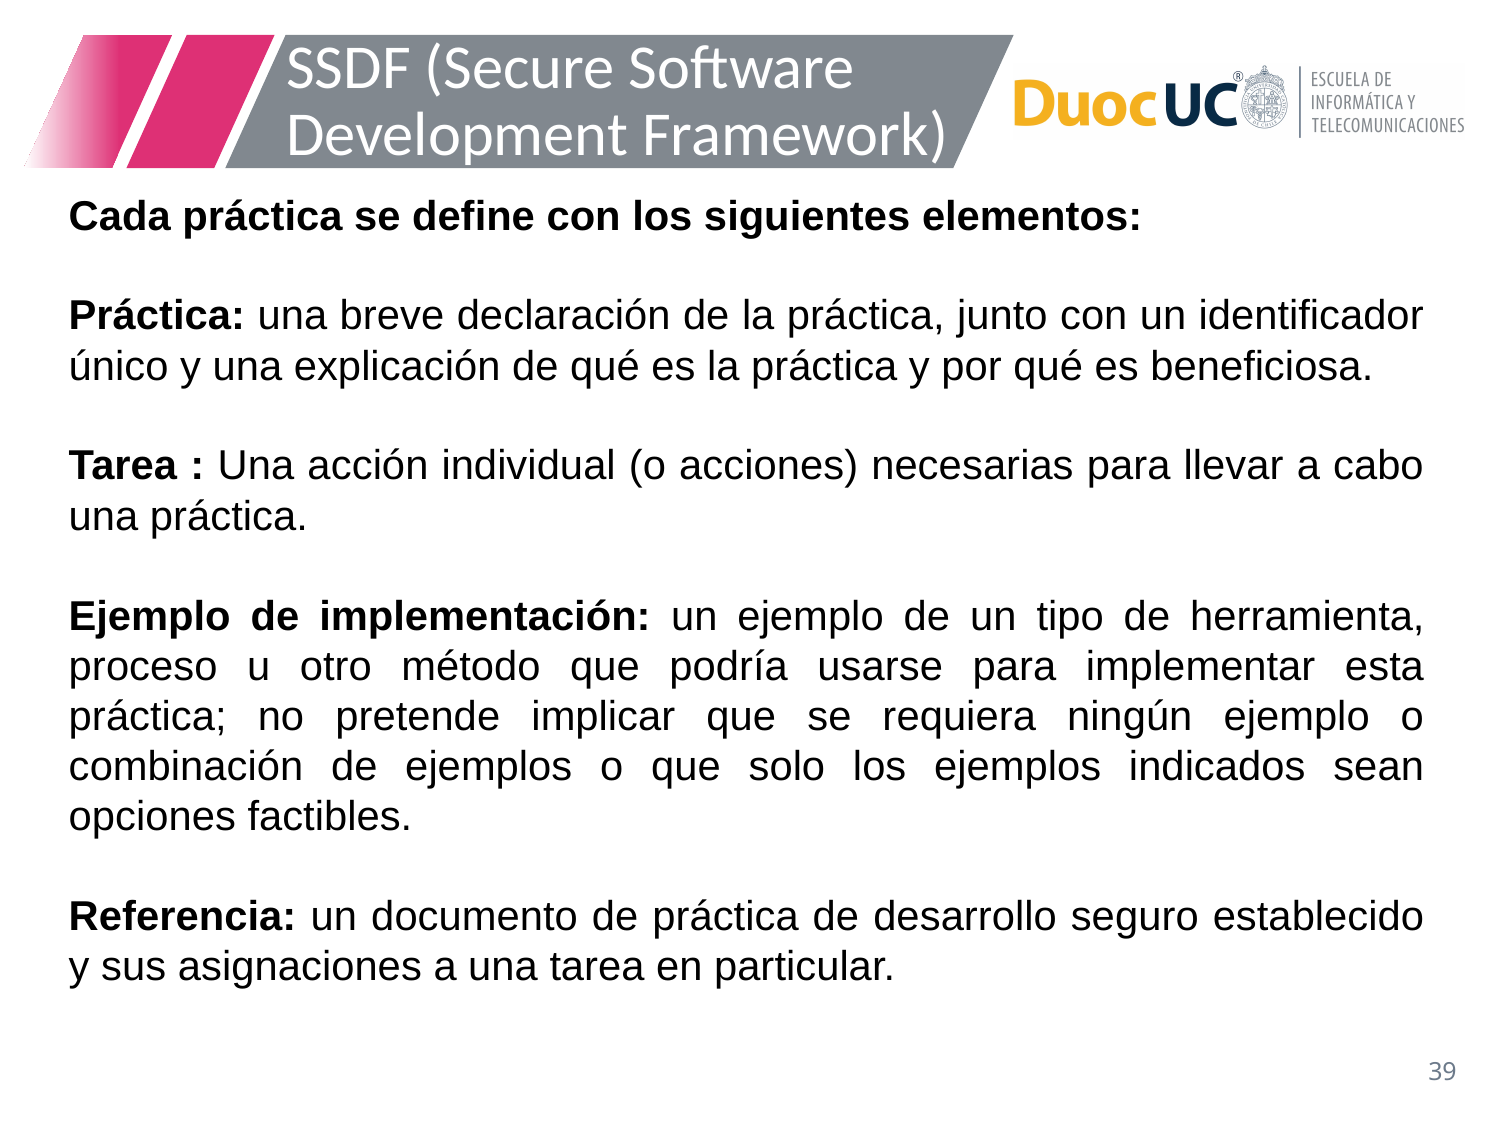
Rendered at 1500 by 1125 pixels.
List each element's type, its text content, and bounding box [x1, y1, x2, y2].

text_box Cada práctica se define con los siguientes elementos: Práctica: una breve declaración de la práctica, junto con un identificador único y una explicación de qué es la práctica y por qué es beneficiosa. Tarea : Una acción individual (o acciones) necesarias para llevar a cabo una práctica. Ejemplo de implementación: un ejemplo de un tipo de herramienta, proceso u otro método que podría usarse para implementar esta práctica; no pretende implicar que se requiera ningún ejemplo o combinación de ejemplos o que solo los ejemplos indicados sean opciones factibles. Referencia: un documento de práctica de desarrollo seguro establecido y sus asignaciones a una tarea en particular. [53, 180, 1440, 996]
title SSDF (Secure Software Development Framework) [271, 34, 1056, 169]
picture [1056, 63, 1465, 140]
